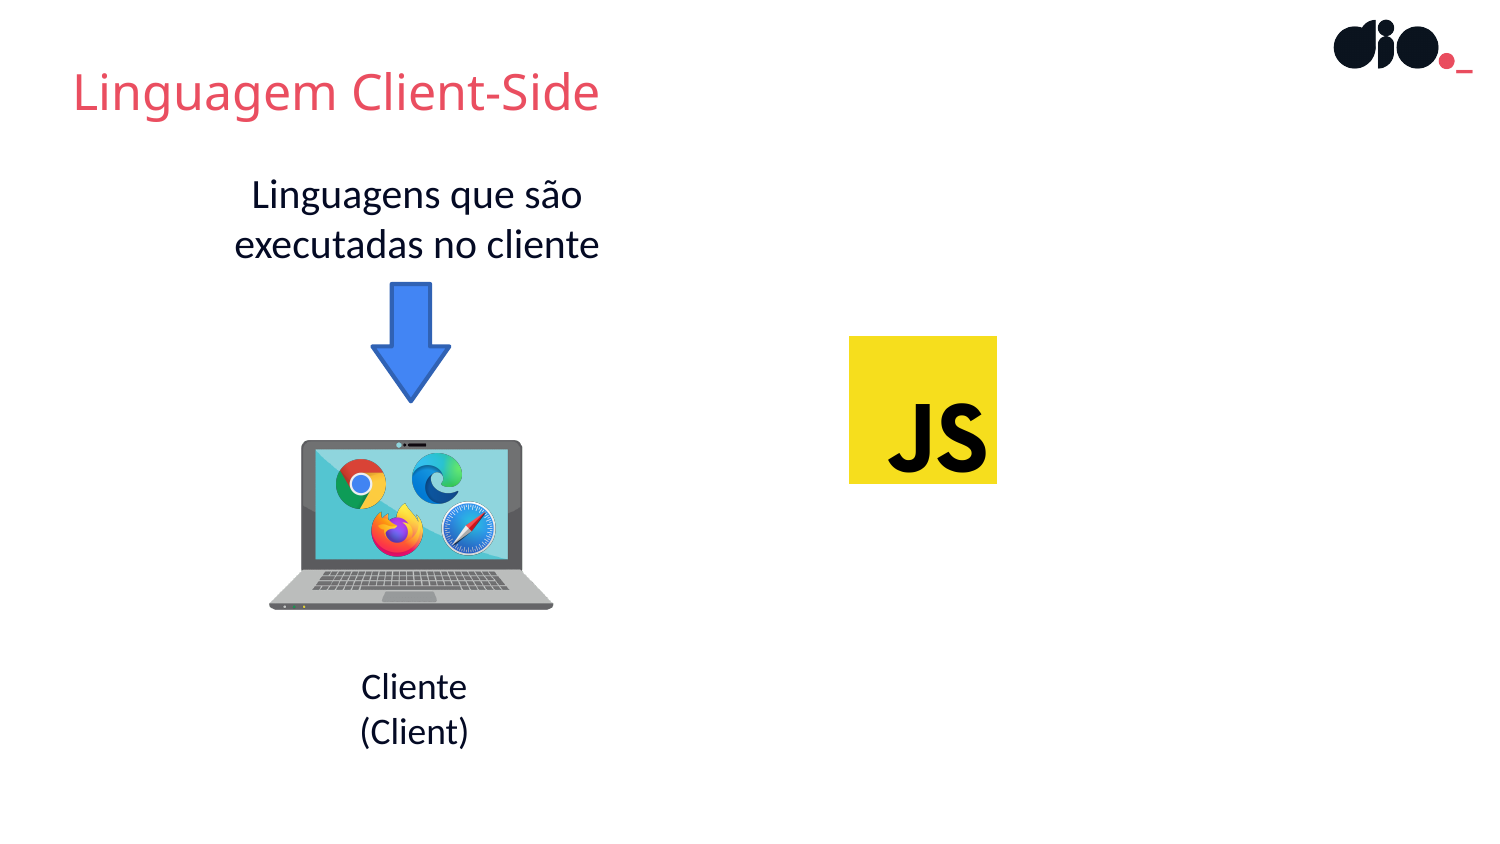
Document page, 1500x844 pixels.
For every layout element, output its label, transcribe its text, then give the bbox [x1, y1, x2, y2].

text_box [370, 281, 452, 366]
text_box Linguagens que são executadas no cliente [184, 158, 637, 276]
picture [254, 368, 568, 681]
picture [848, 336, 997, 485]
text_box Linguagem Client-Side [57, 45, 1273, 126]
text_box Cliente (Client) [296, 688, 520, 734]
picture [1333, 19, 1473, 74]
